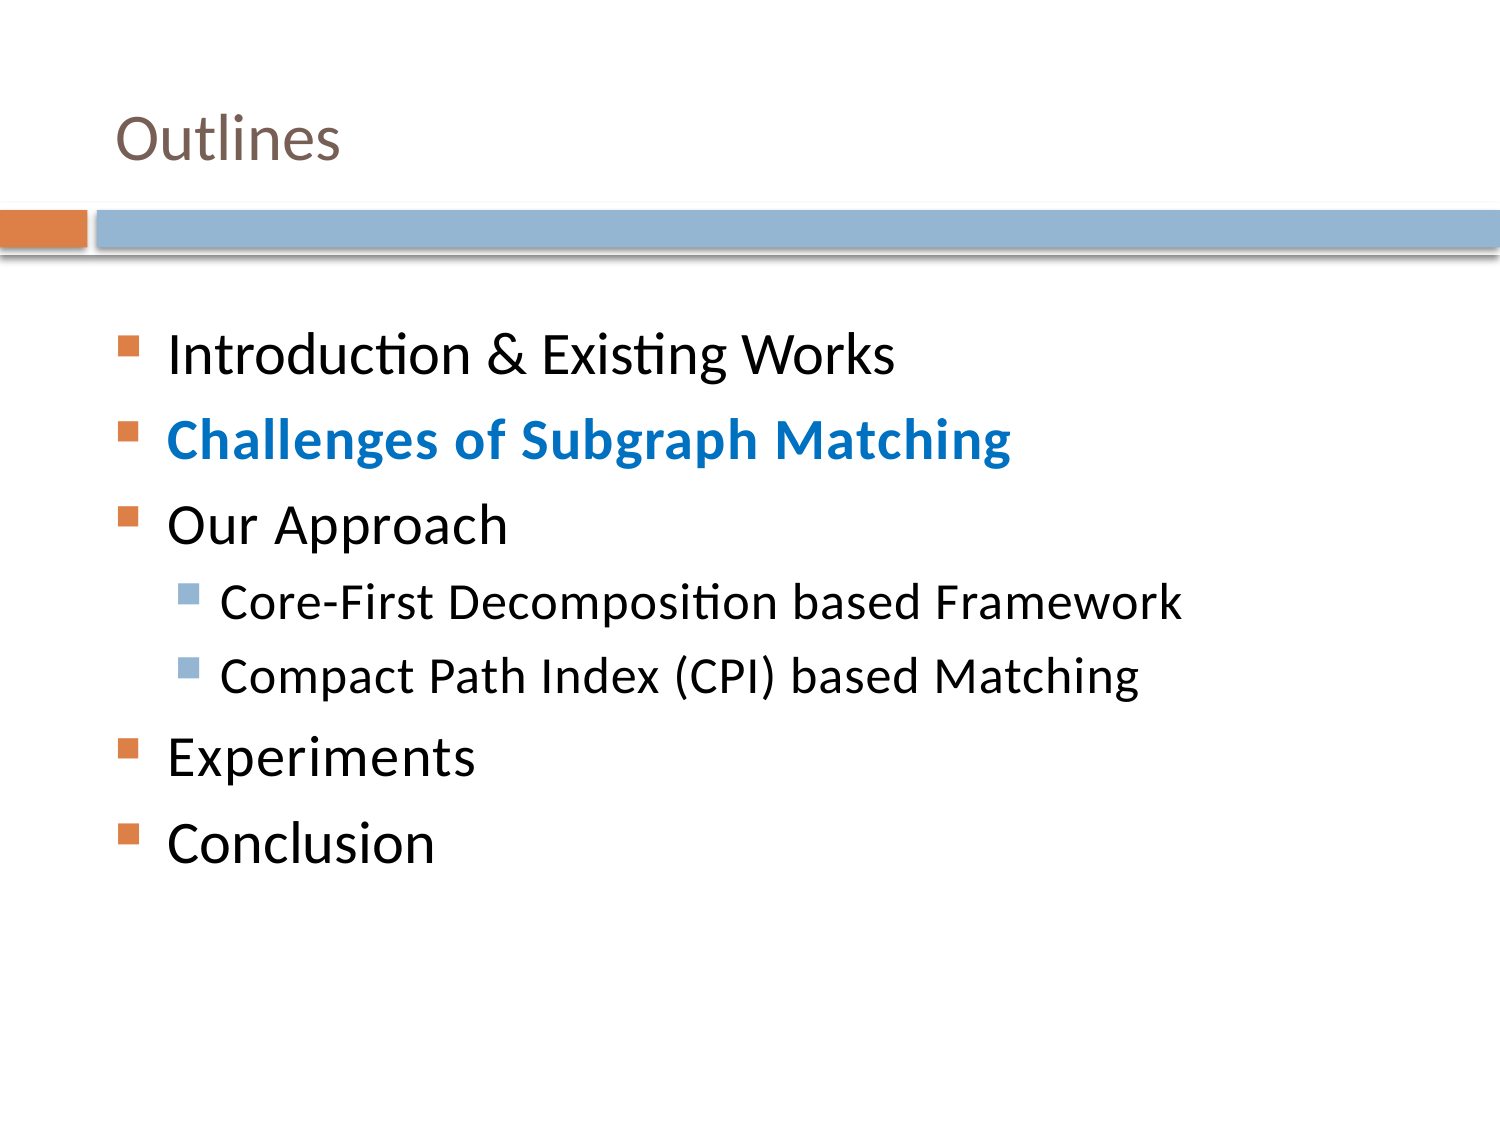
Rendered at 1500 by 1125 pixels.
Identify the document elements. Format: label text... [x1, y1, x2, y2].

title Outlines [100, 19, 1438, 182]
list Introduction & Existing Works Challenges of Subgraph Matching Our Approach Core-First Decomposition based Framework Compact Path Index (CPI) based Matching Experiments Conclusion [100, 219, 1438, 979]
